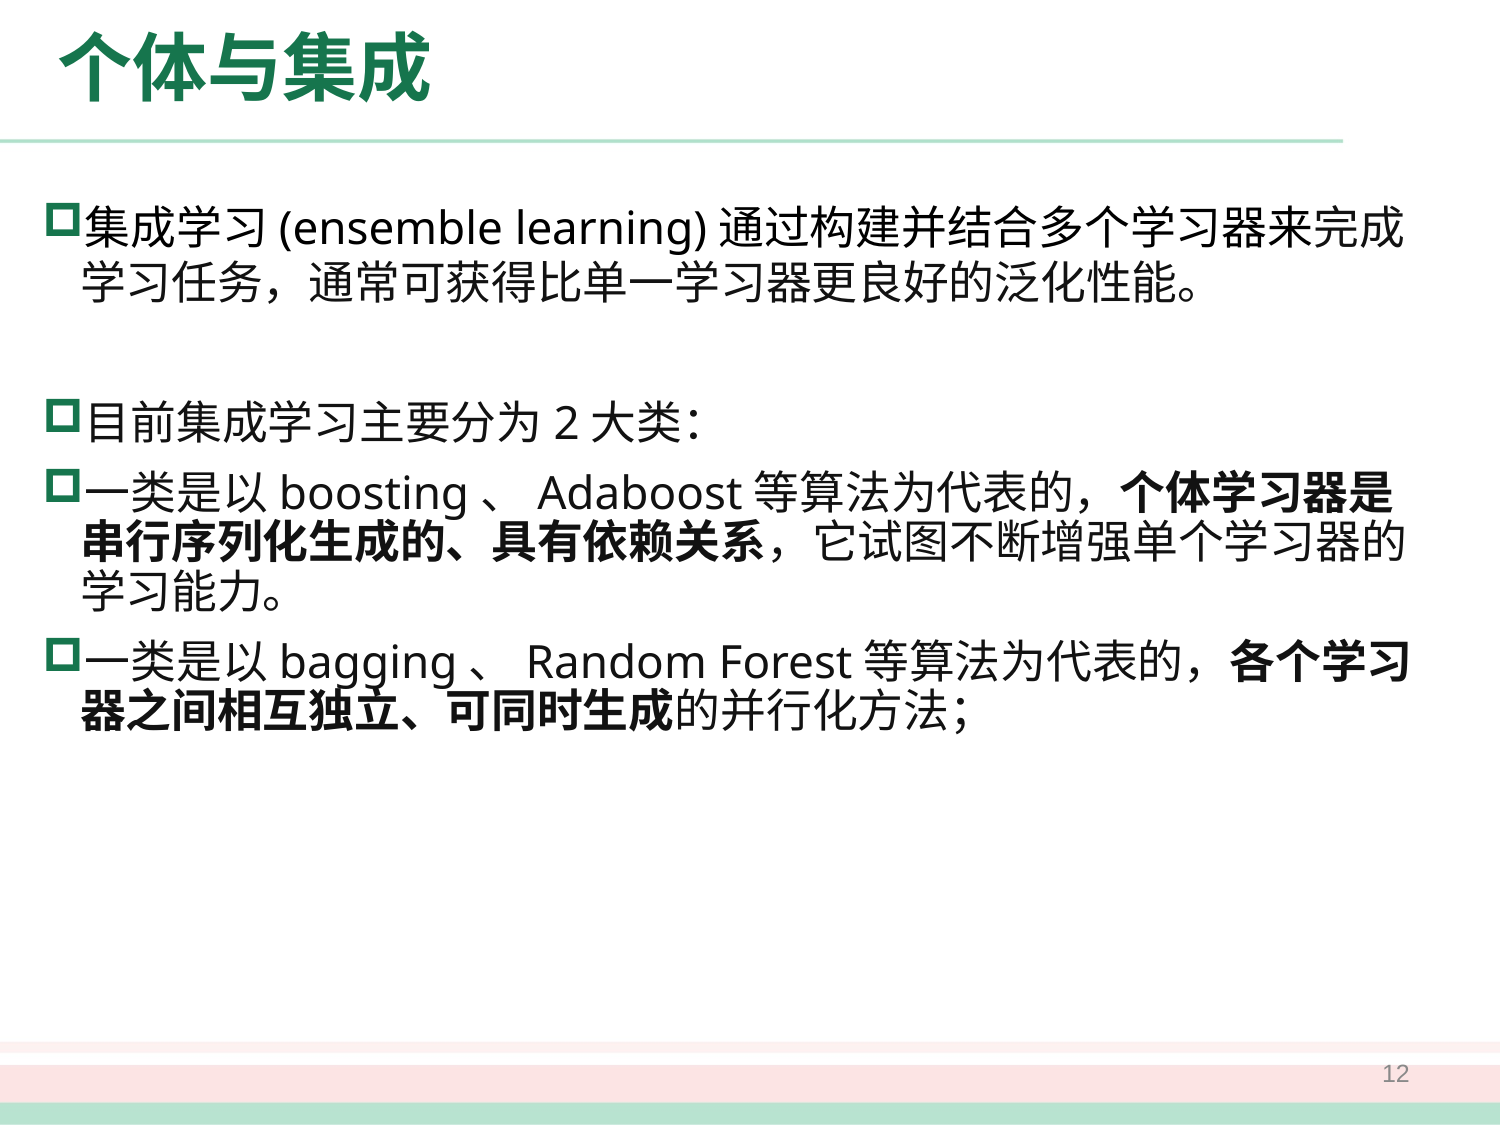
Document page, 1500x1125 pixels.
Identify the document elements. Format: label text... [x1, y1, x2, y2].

title 个体与集成 [42, 7, 1337, 135]
slide_number 12 [1074, 1042, 1425, 1103]
picture [0, 0, 1500, 1125]
list 集成学习(ensemble learning)通过构建并结合多个学习器来完成学习任务，通常可获得比单一学习器更良好的泛化性能。 目前集成学习主要分为2大类： 一类是以boosting、Adaboost等算法为代表的，个体学习器是串行序列化生成的、具有依赖关系，它试图不断增强单个学习器的学习能力。 一类是以bagging、Random Forest等算法为代表的，各个学习器之间相互独立、可同时生成的并行化方法； [27, 190, 1442, 456]
